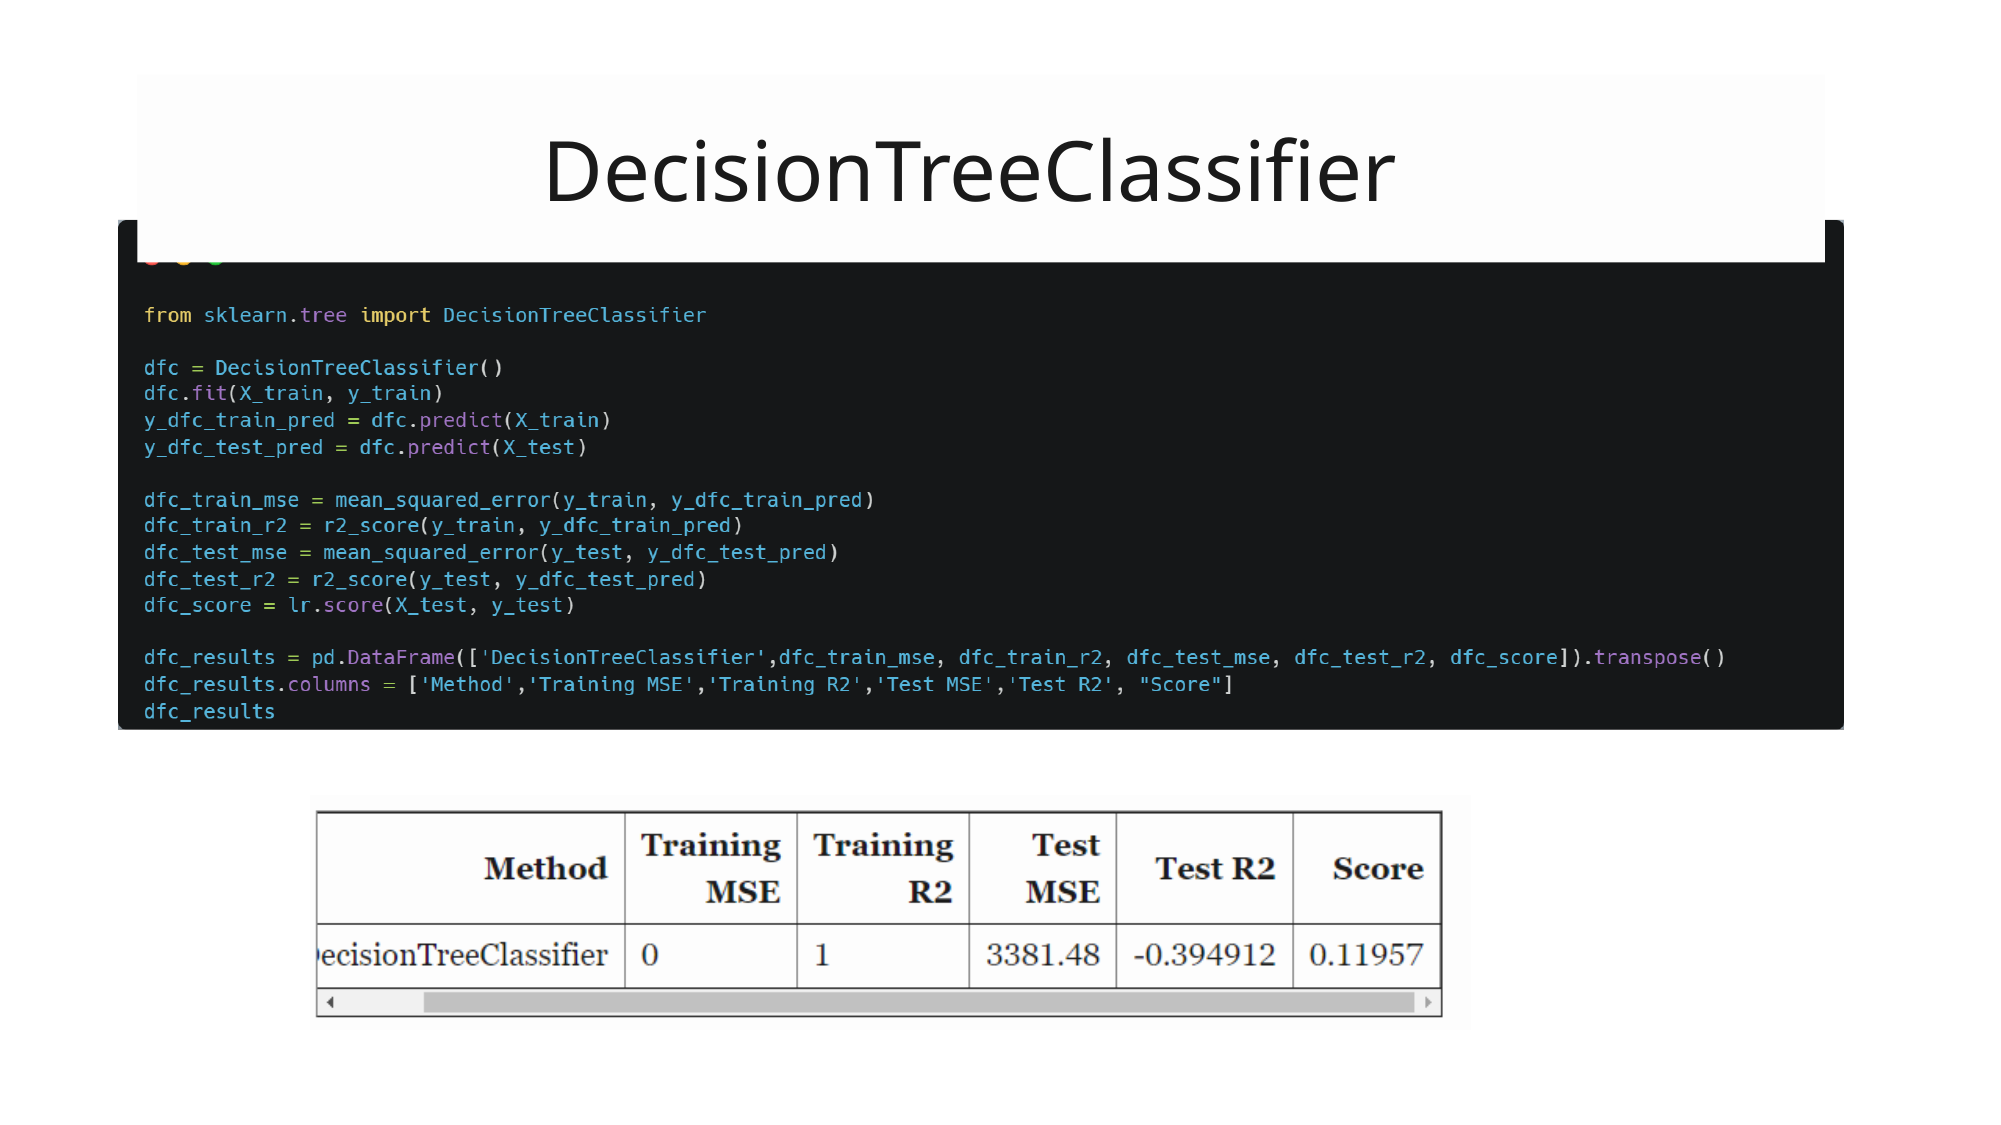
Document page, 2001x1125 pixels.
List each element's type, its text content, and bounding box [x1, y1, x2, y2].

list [118, 219, 1844, 730]
picture [310, 795, 1471, 1030]
title DecisionTreeClassifier [137, 74, 1825, 219]
